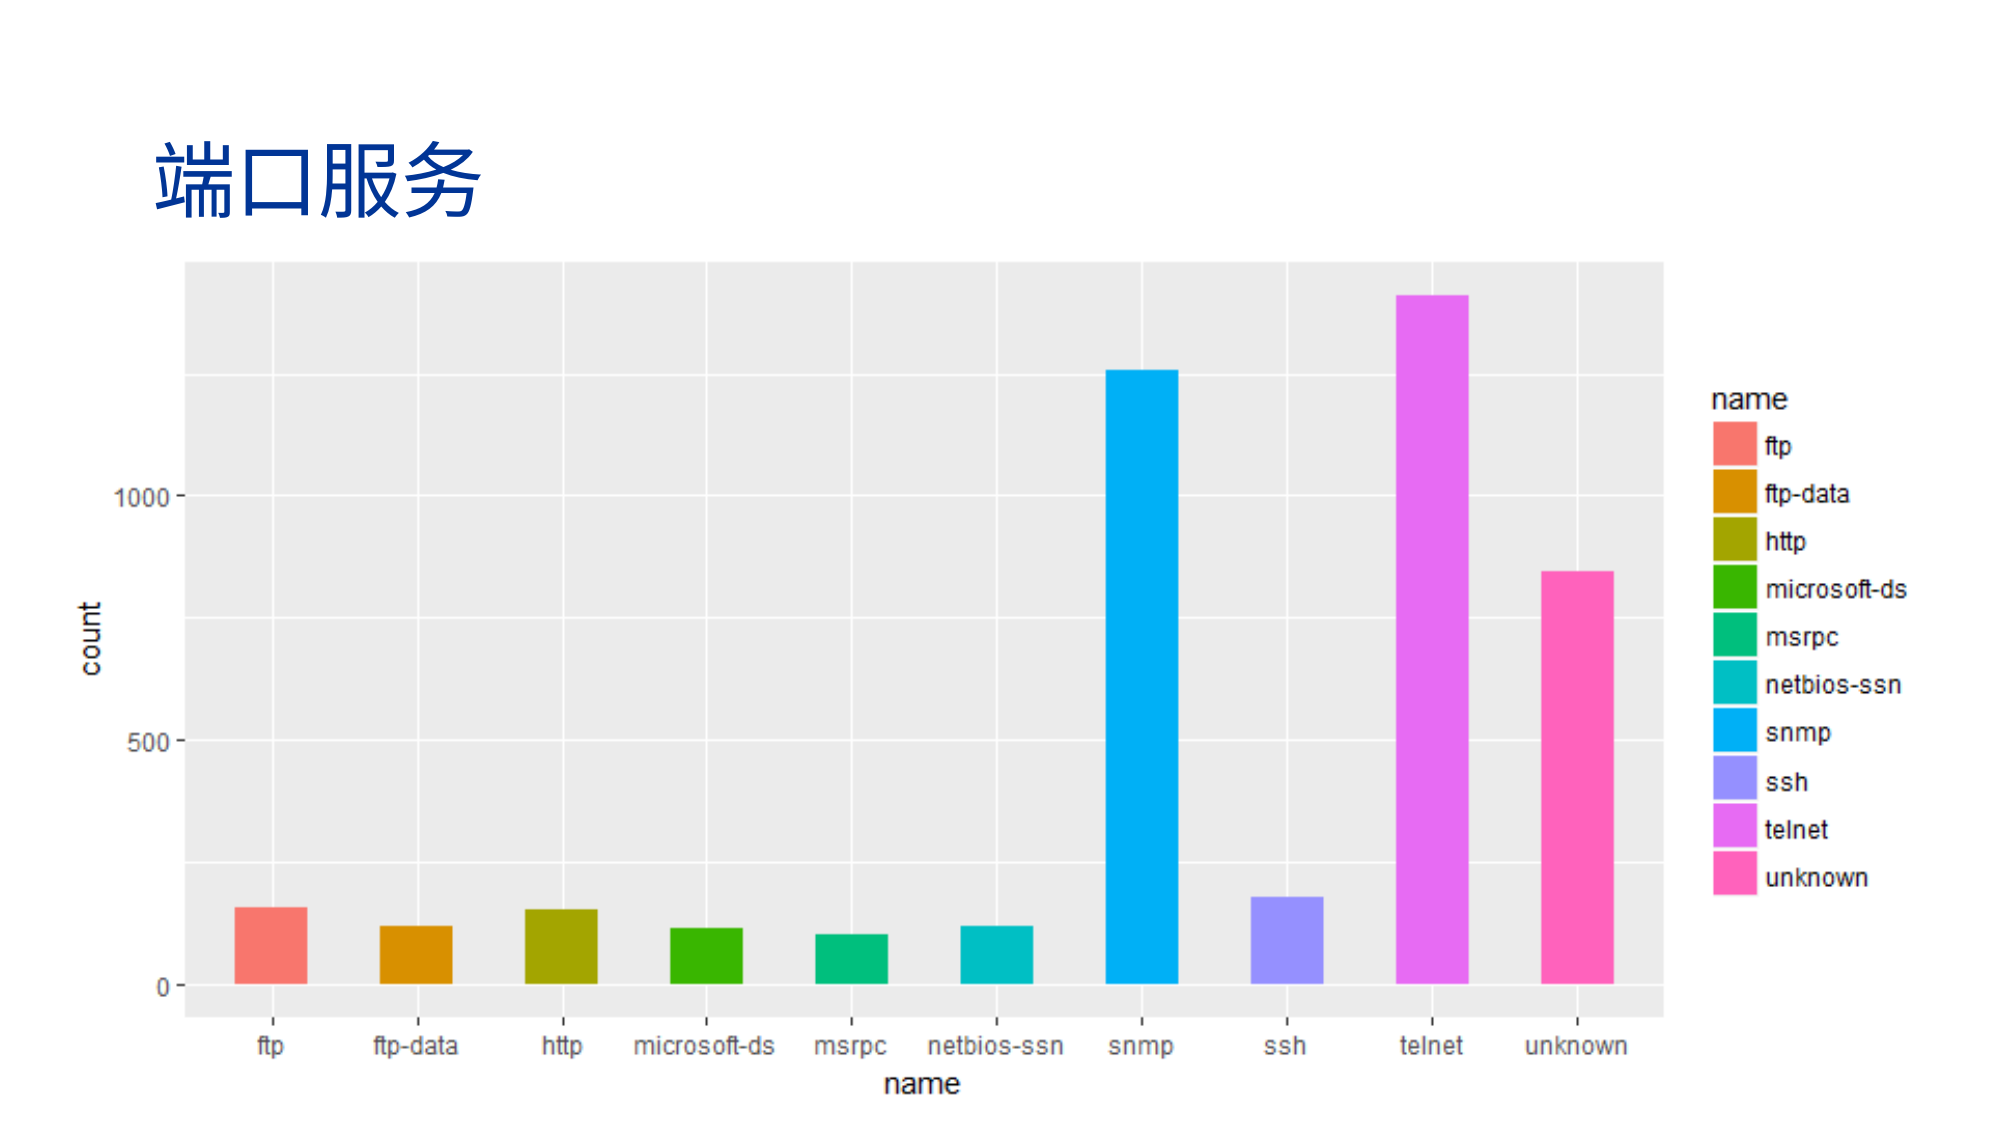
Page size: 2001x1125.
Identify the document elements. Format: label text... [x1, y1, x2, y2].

picture [59, 248, 1941, 1109]
title 端口服务 [137, 59, 1863, 245]
